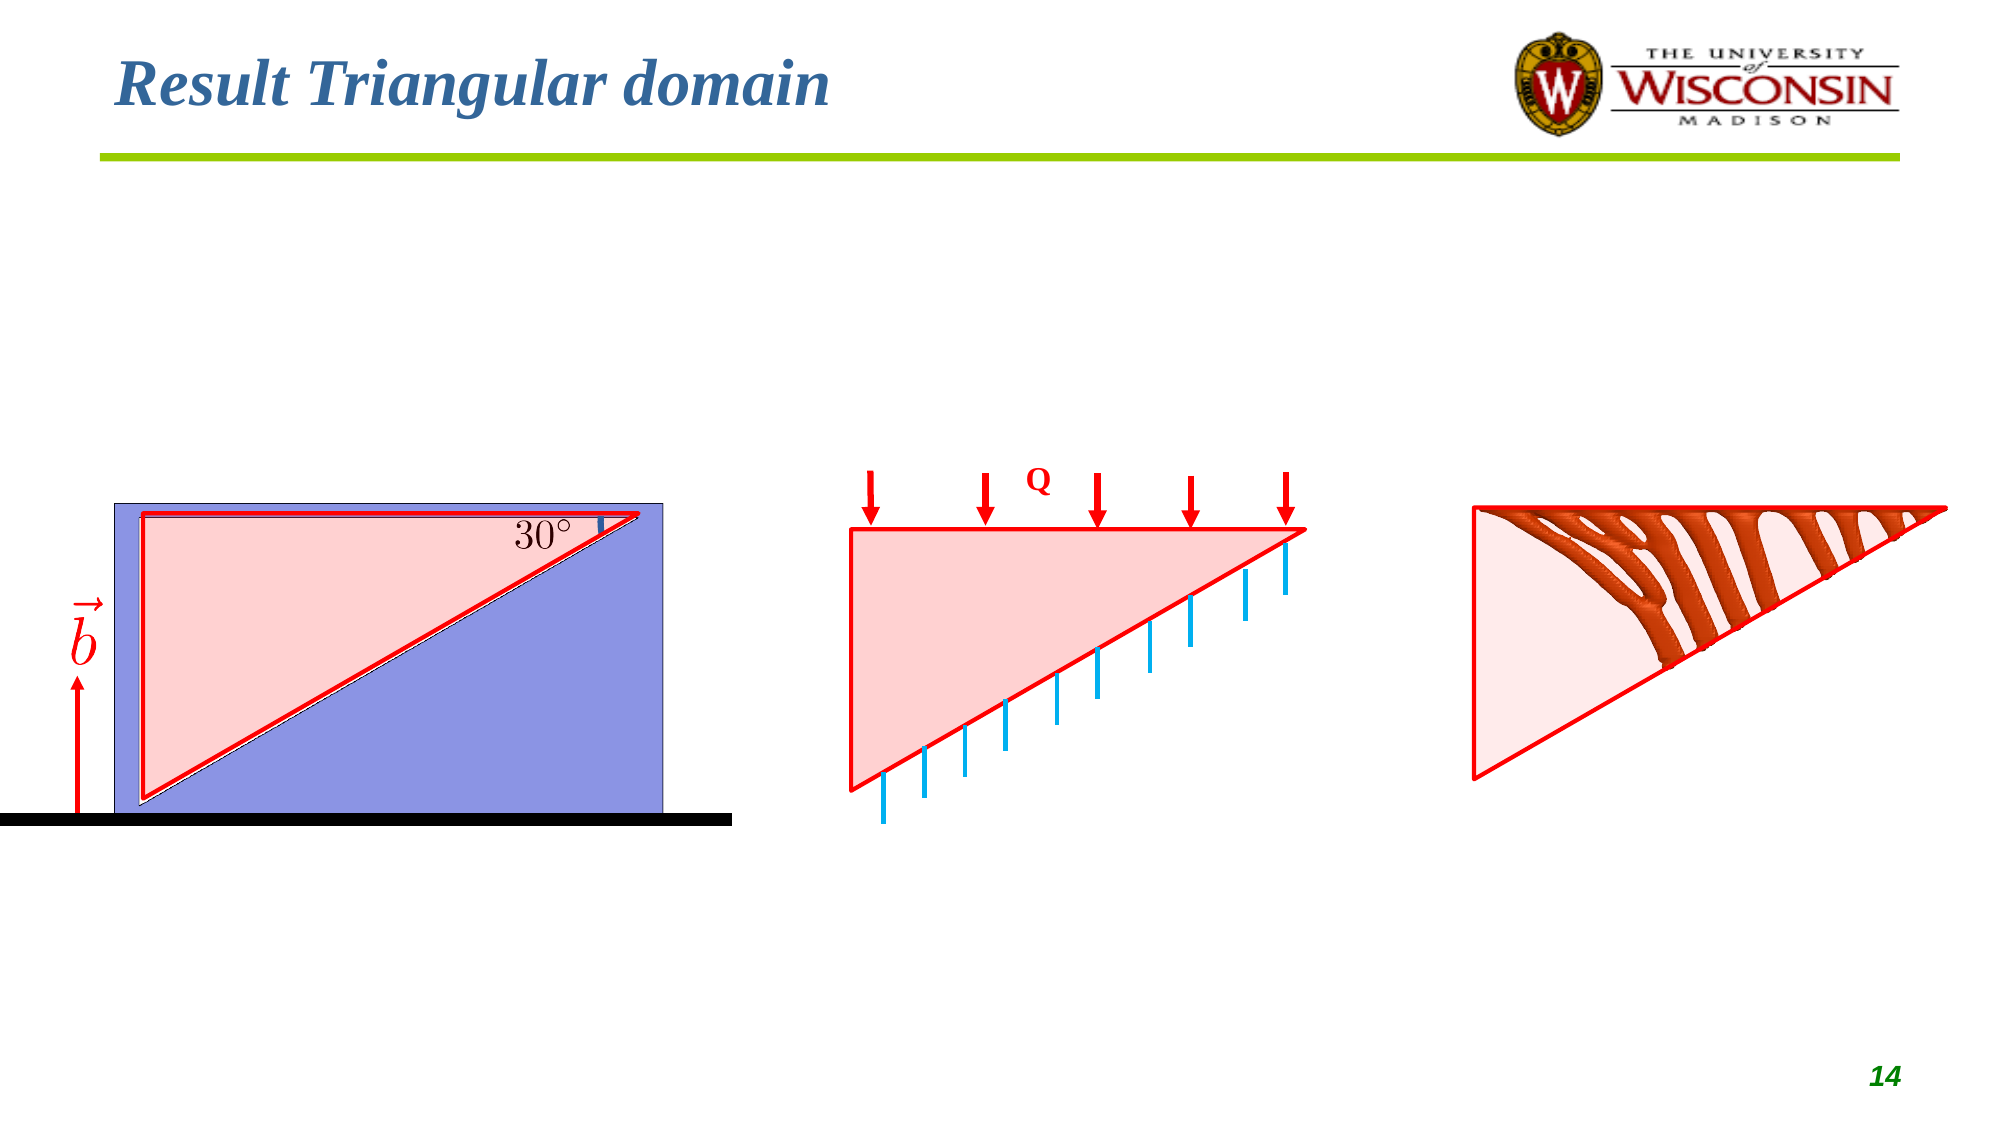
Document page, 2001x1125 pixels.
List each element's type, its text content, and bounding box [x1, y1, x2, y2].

title Result Triangular domain [99, 37, 1900, 121]
picture [1505, 22, 1908, 146]
slide_number 14 [1799, 1049, 1917, 1088]
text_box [0, 490, 732, 828]
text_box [850, 449, 1954, 824]
